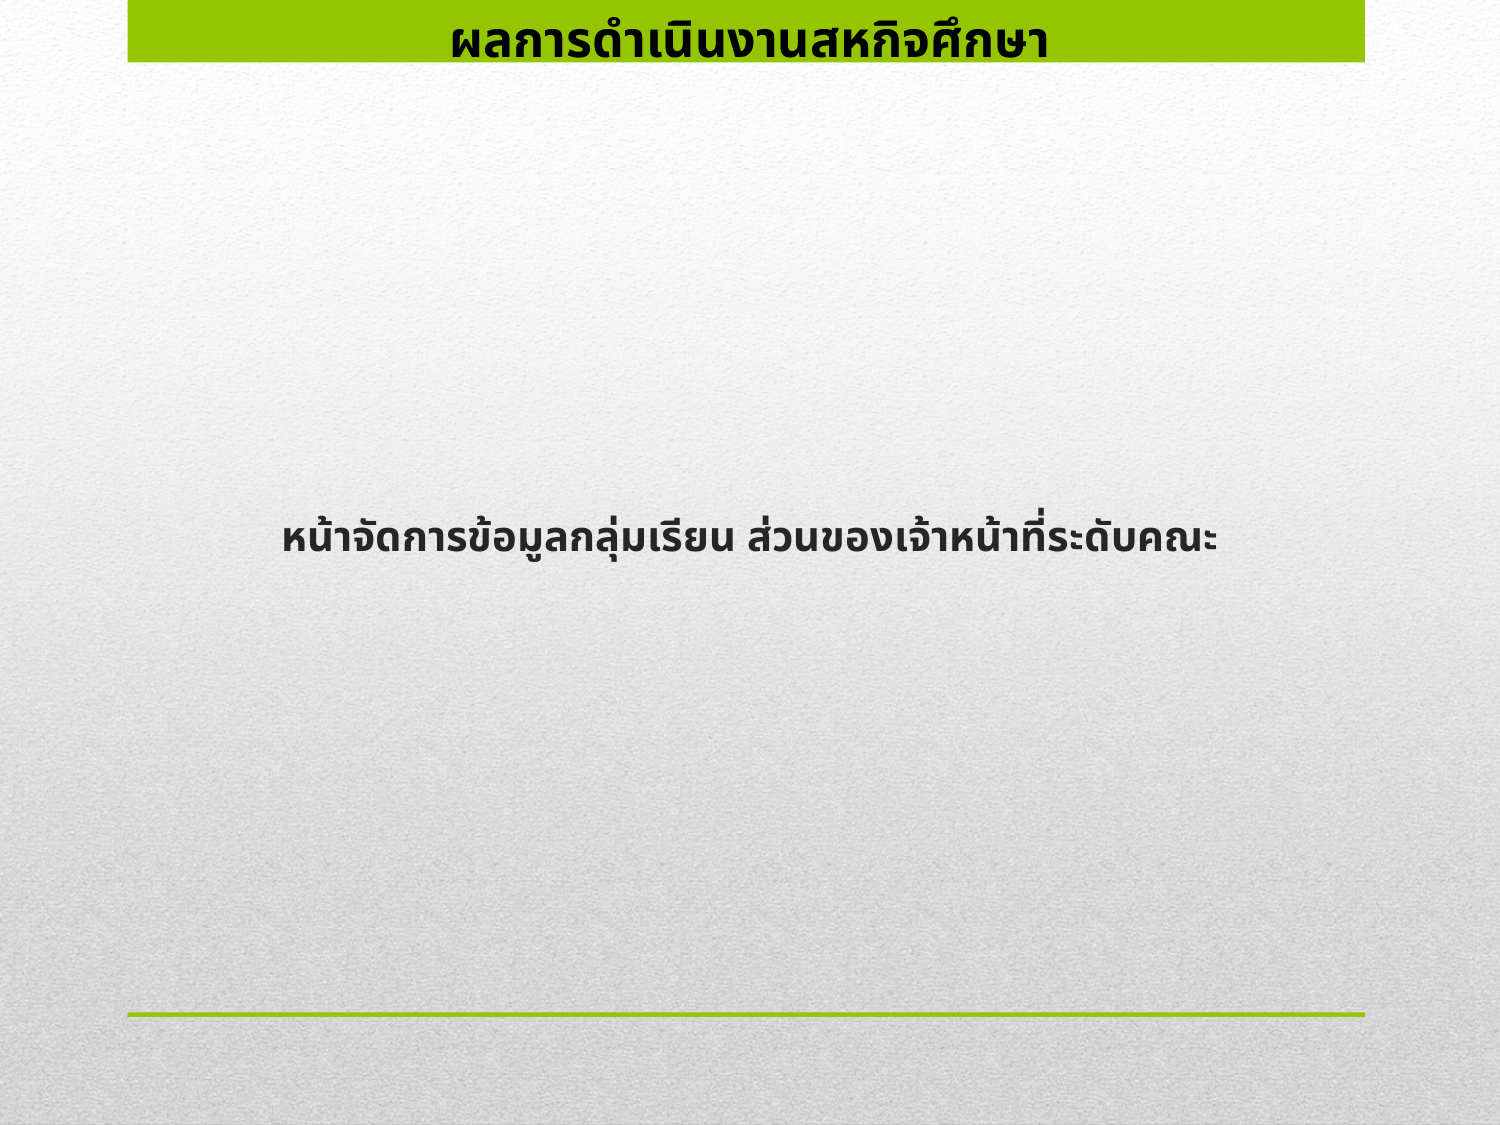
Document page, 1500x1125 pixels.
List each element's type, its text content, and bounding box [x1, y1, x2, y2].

text_box ผลการดำเนินงานสหกิจศึกษา [0, 0, 1500, 75]
title หน้าจัดการข้อมูลกลุ่มเรียน ส่วนของเจ้าหน้าที่ระดับคณะ [0, 450, 1500, 688]
